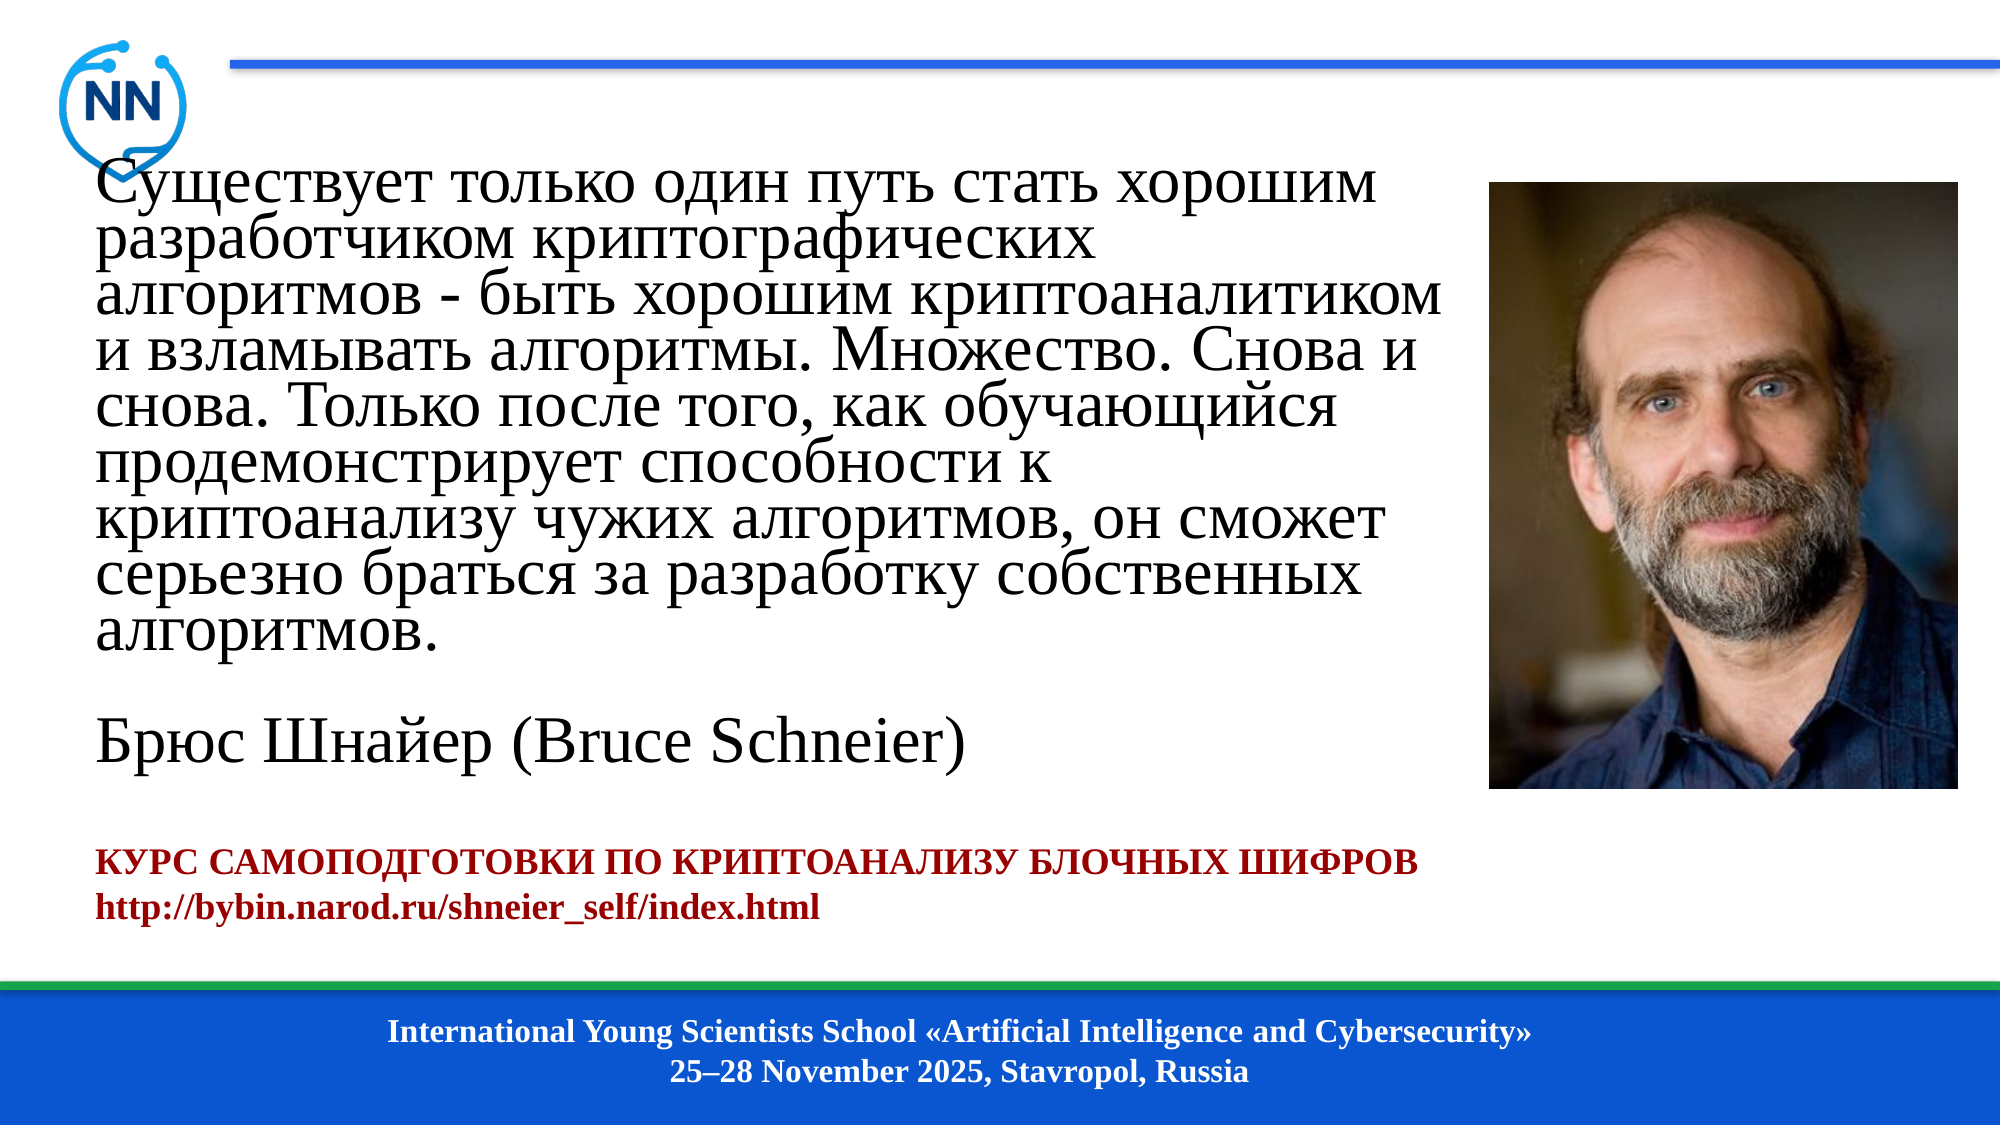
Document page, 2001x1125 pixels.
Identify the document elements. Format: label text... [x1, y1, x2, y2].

picture [59, 40, 187, 184]
text_box International Young Scientists School «Artificial Intelligence and Cybersecurity» 25–28 November 2025, Stavropol, Russia [372, 1002, 1548, 1097]
text_box КУРС САМОПОДГОТОВКИ ПО КРИПТОАНАЛИЗУ БЛОЧНЫХ ШИФРОВ http://bybin.narod.ru/shneier_self/index.html [80, 829, 1631, 935]
picture [1488, 182, 1959, 790]
text_box [0, 1000, 2000, 1125]
picture [59, 40, 120, 97]
text_box [0, 981, 2000, 991]
text_box [229, 59, 2000, 69]
text_box Существует только один путь стать хорошим разработчиком криптографических алгоритмов - быть хорошим криптоаналитиком и взламывать алгоритмы. Множество. Снова и снова. Только после того, как обучающийся продемонстрирует способности к криптоанализу чужих алгоритмов, он сможет серьезно браться за разработку собственных алгоритмов. Брюс Шнайер (Bruce Schneier) [80, 150, 1490, 781]
